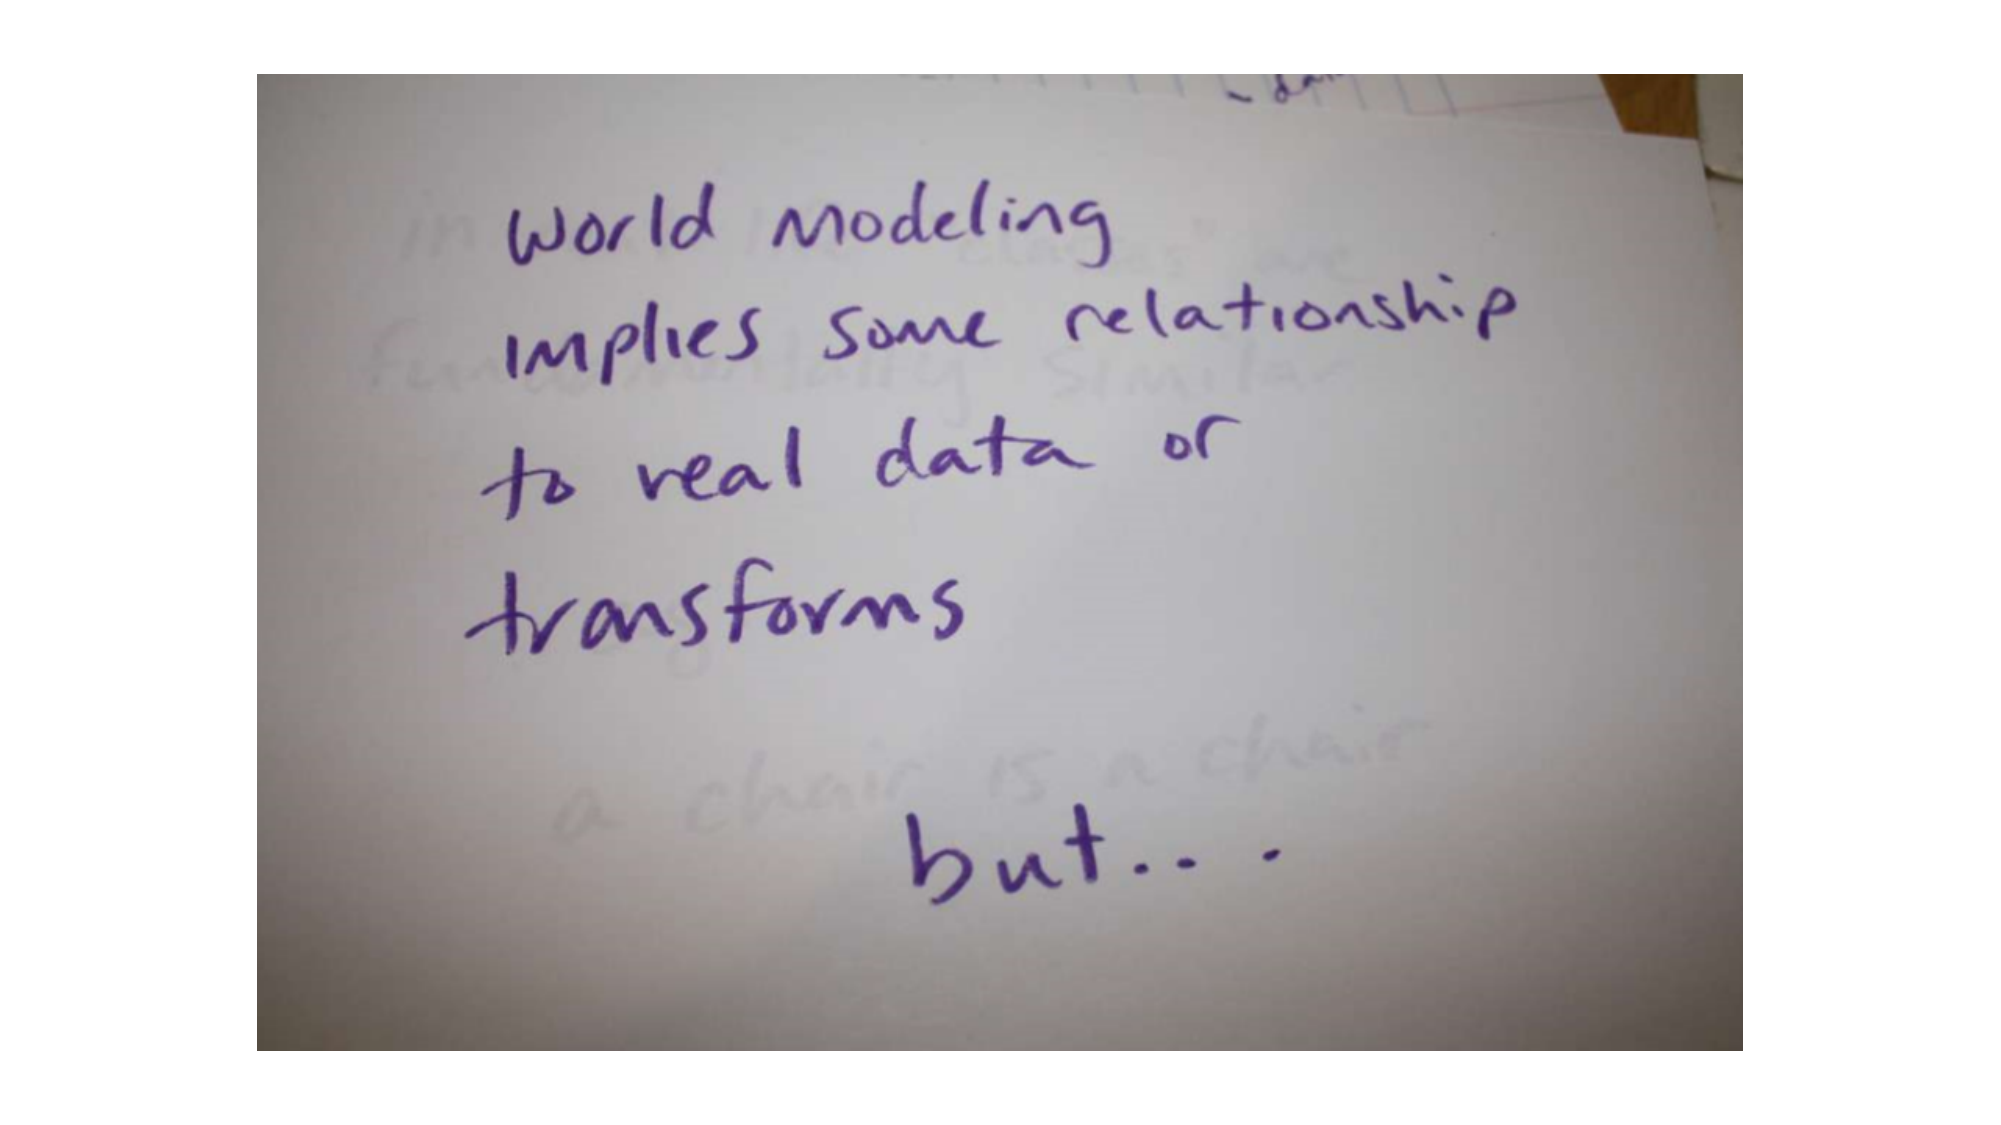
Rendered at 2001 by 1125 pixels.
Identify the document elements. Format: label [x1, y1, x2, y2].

picture [256, 74, 1743, 1051]
